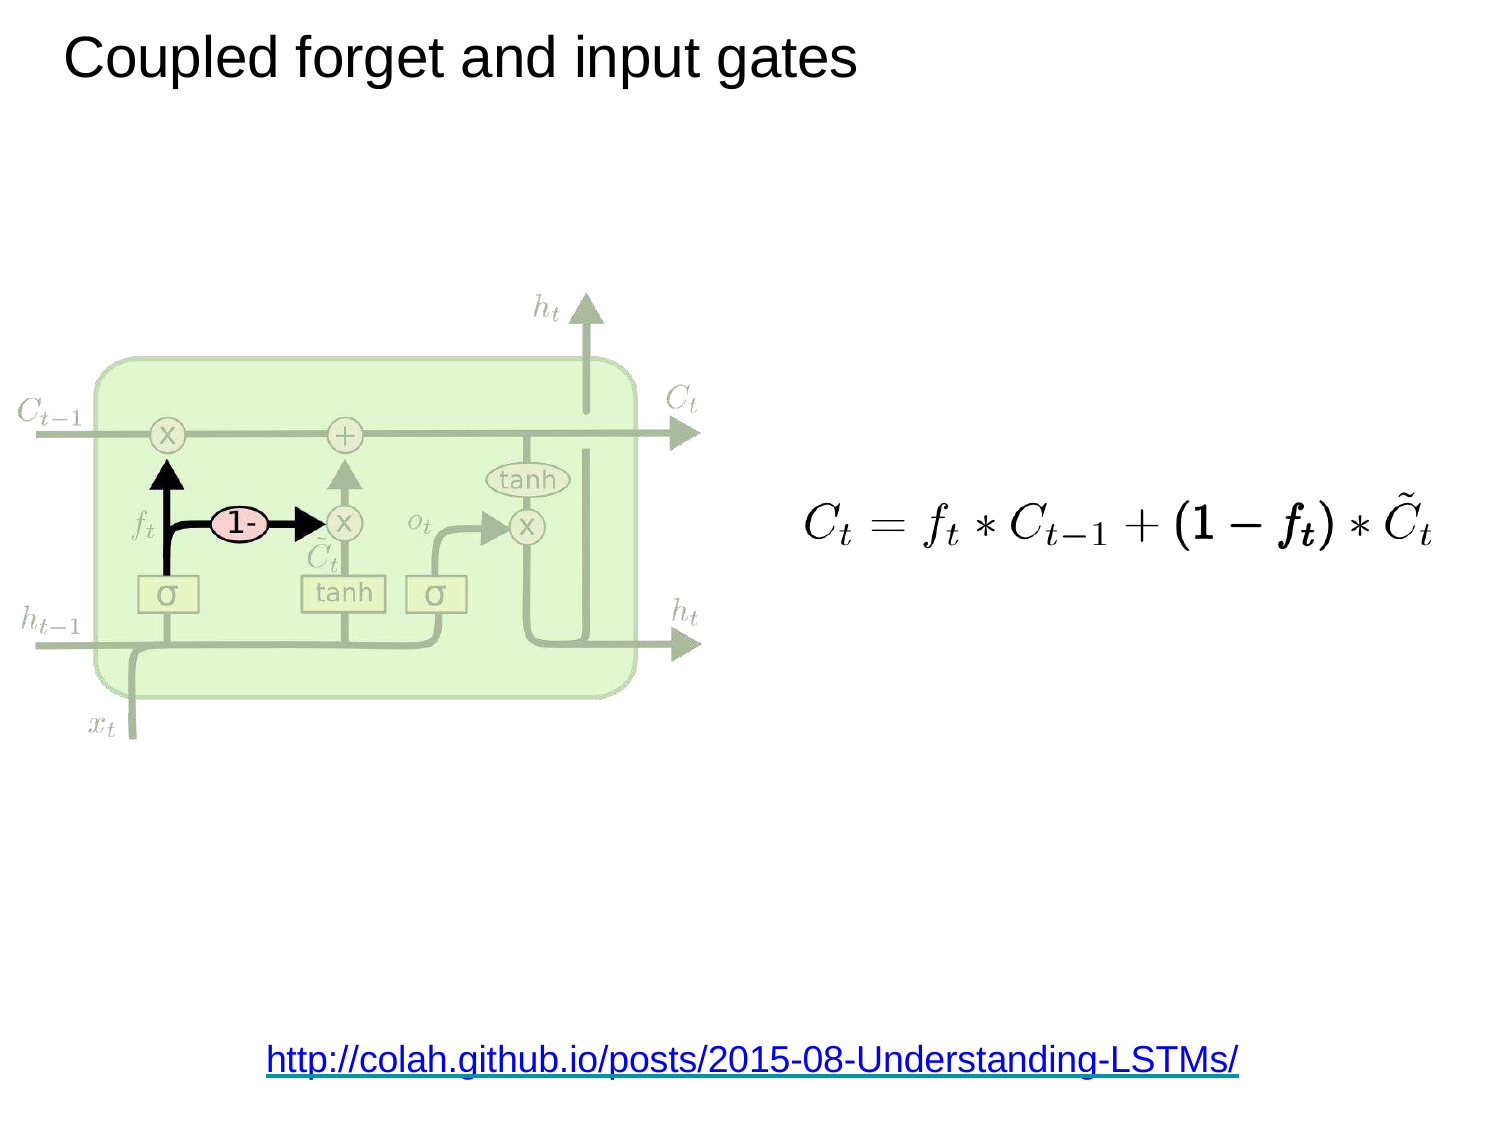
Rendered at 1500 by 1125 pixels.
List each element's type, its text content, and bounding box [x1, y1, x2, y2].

text_box http://colah.github.io/posts/2015-08-Understanding-LSTMs/ [264, 1032, 1250, 1080]
title Coupled forget and input gates [61, 17, 863, 207]
text_box [0, 286, 1500, 751]
